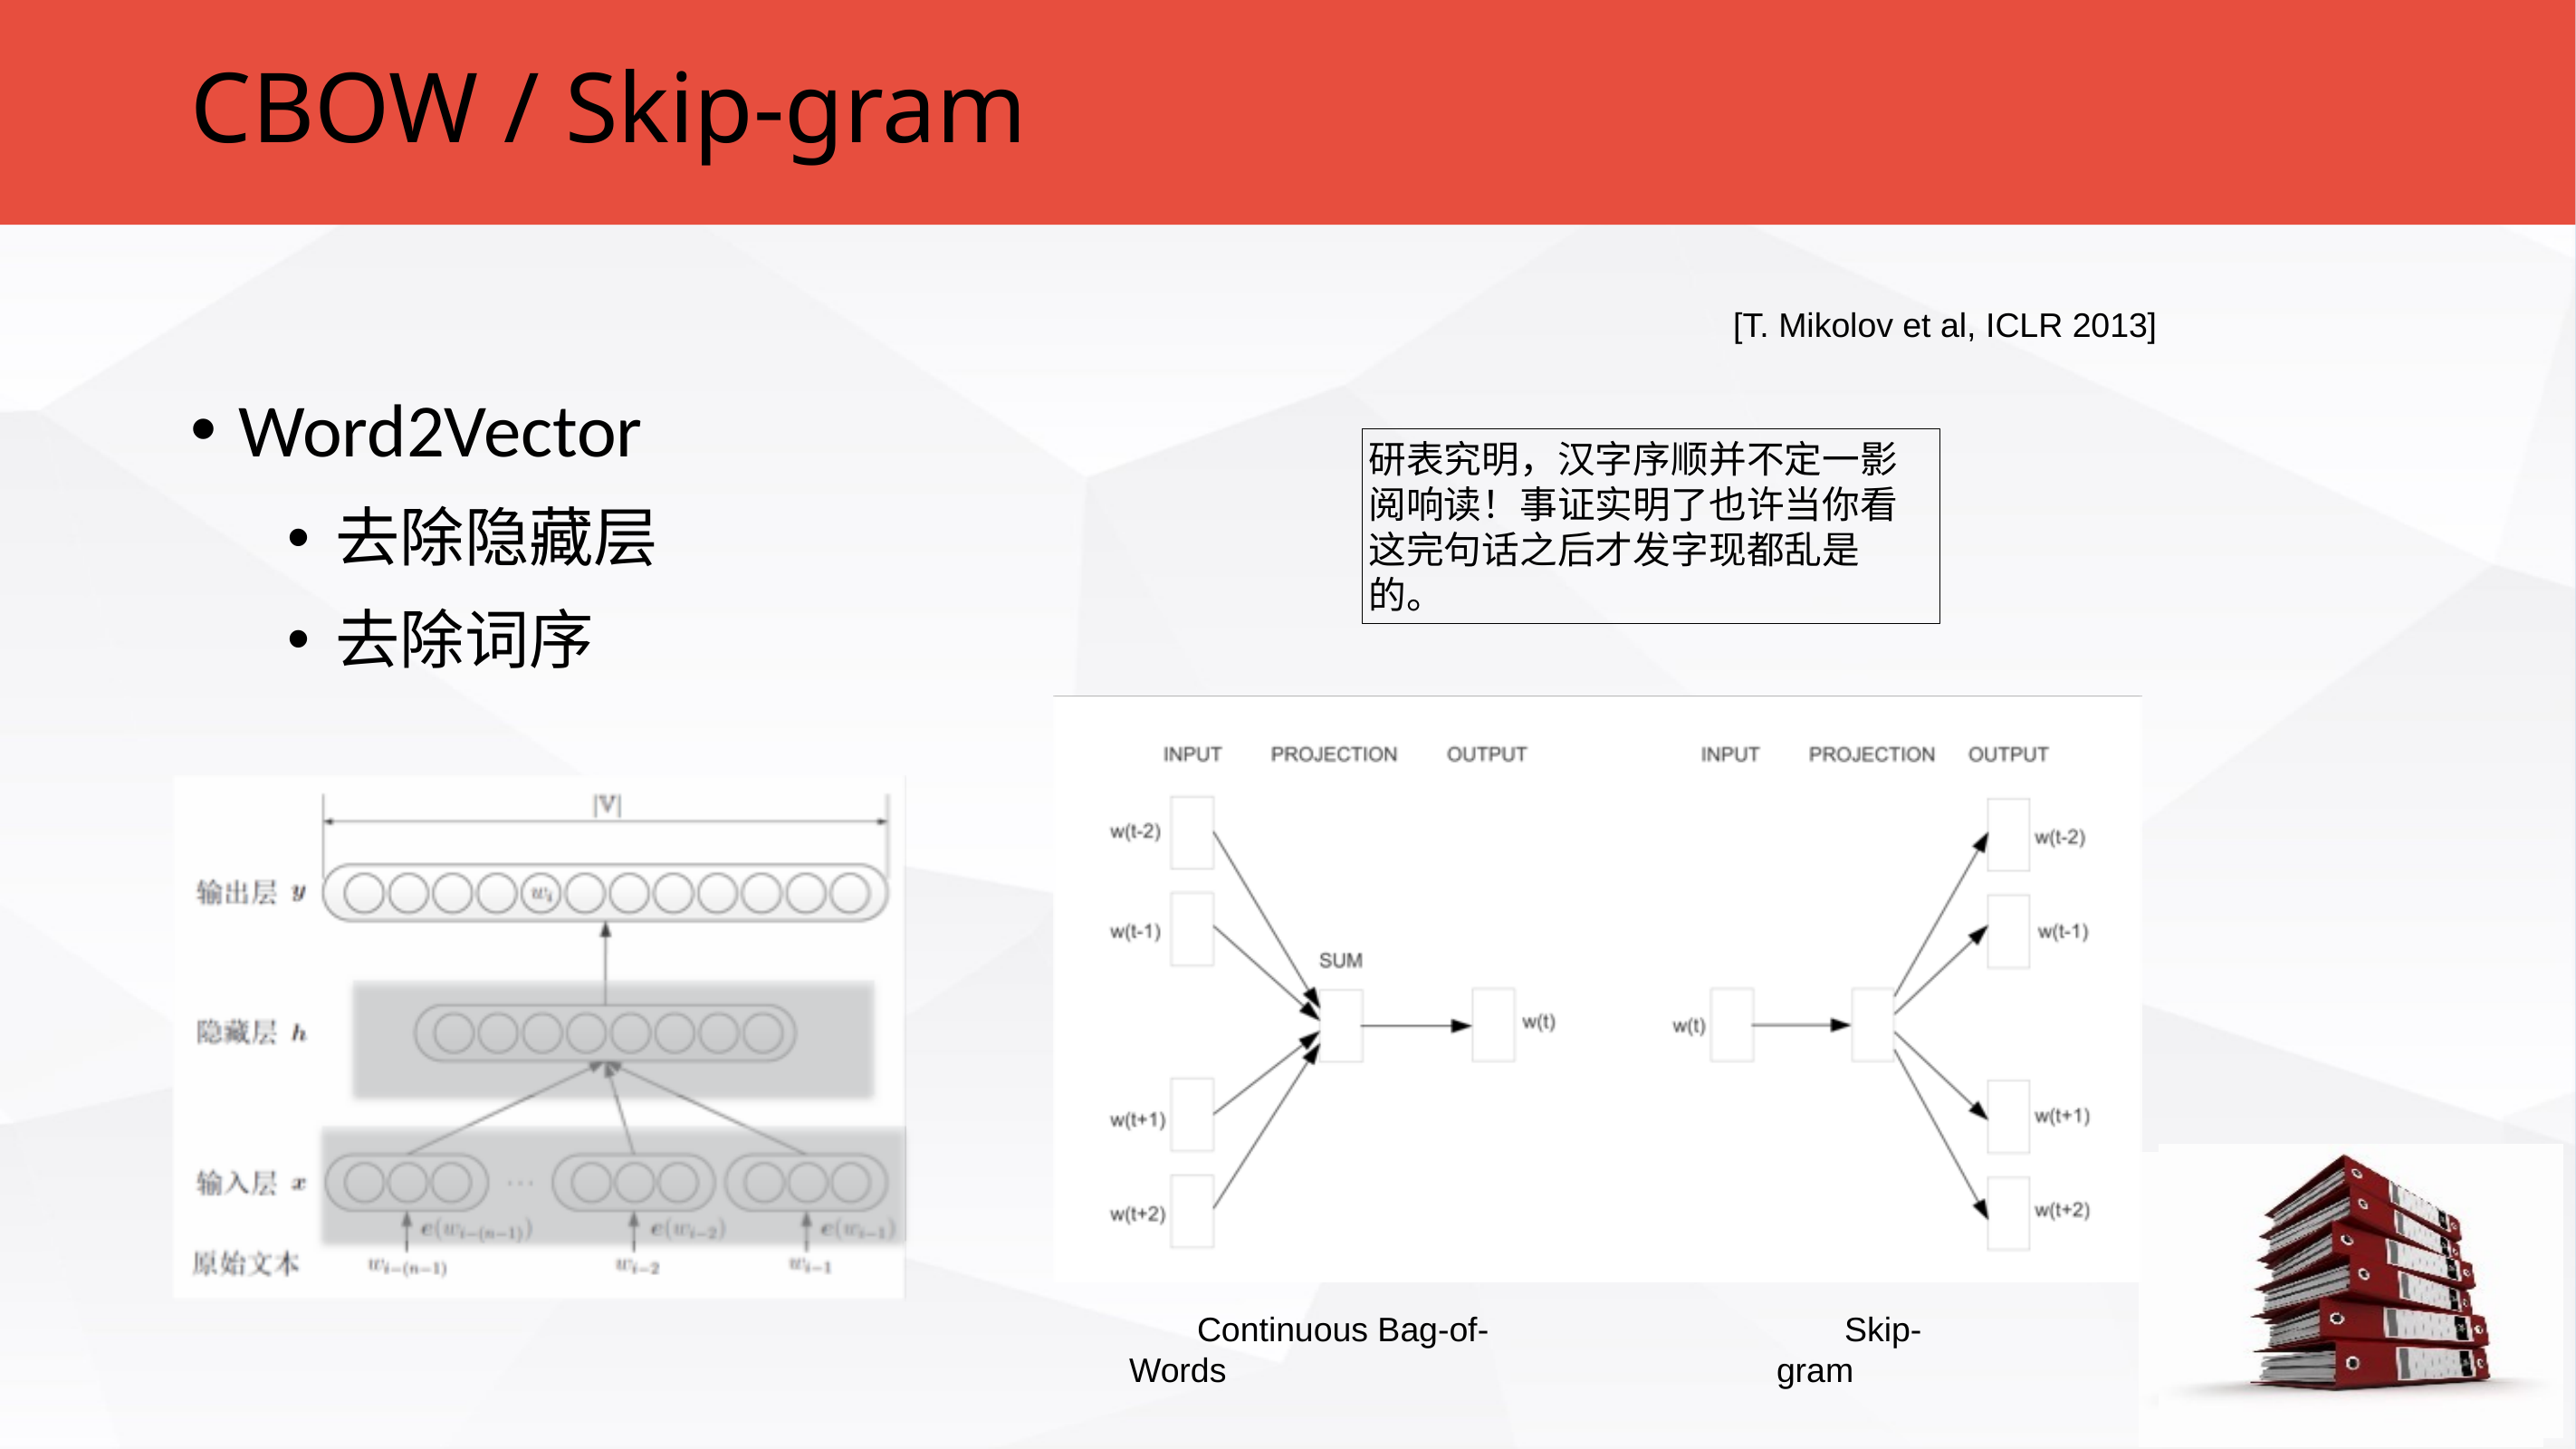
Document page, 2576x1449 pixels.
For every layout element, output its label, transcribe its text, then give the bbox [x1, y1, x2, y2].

list Word2Vector 去除隐藏层 去除词序 [177, 385, 2399, 1306]
title CBOW / Skip-gram [177, 18, 2399, 205]
text_box [T. Mikolov et al, ICLR 2013] [1629, 297, 2164, 351]
picture [0, 226, 2576, 1449]
text_box 研表究明，汉字序顺并不定一影阅响读！事证实明了也许当你看这完句话之后才发字现都乱是的。 [1362, 428, 1939, 624]
text_box Continuous Bag-of-Words [1122, 1300, 1526, 1356]
text_box Skip-gram [1769, 1300, 1939, 1356]
